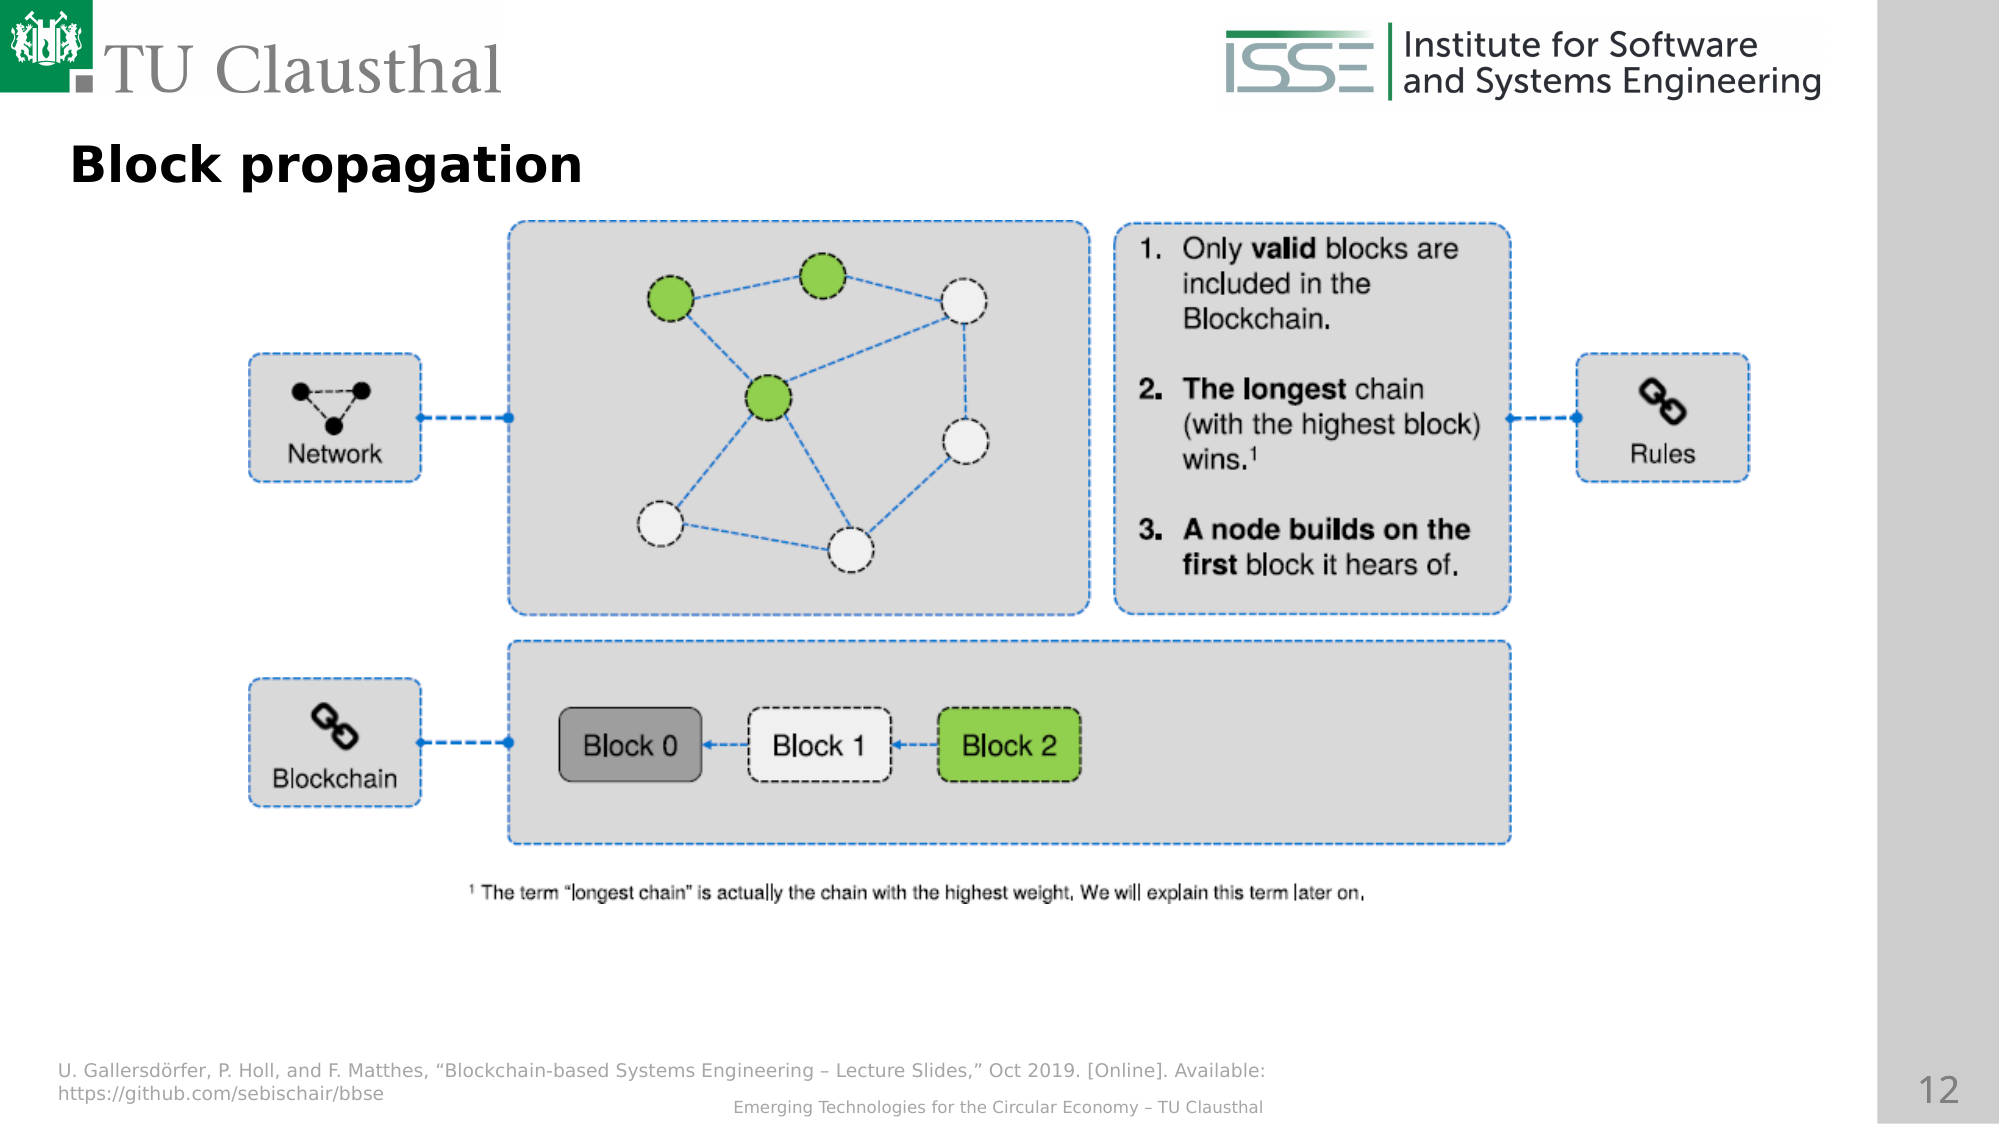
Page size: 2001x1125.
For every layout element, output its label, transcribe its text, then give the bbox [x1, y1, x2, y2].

picture [0, 0, 501, 93]
picture [1218, 22, 1826, 107]
text_box Block propagation [55, 125, 1818, 207]
picture [248, 220, 1751, 904]
text_box U. Gallersdörfer, P. Holl, and F. Matthes, “Blockchain-based Systems Engineering – Lecture Slides,” Oct 2019. [Online]. Available: https://github.com/sebischair/bbse [43, 1051, 1521, 1112]
